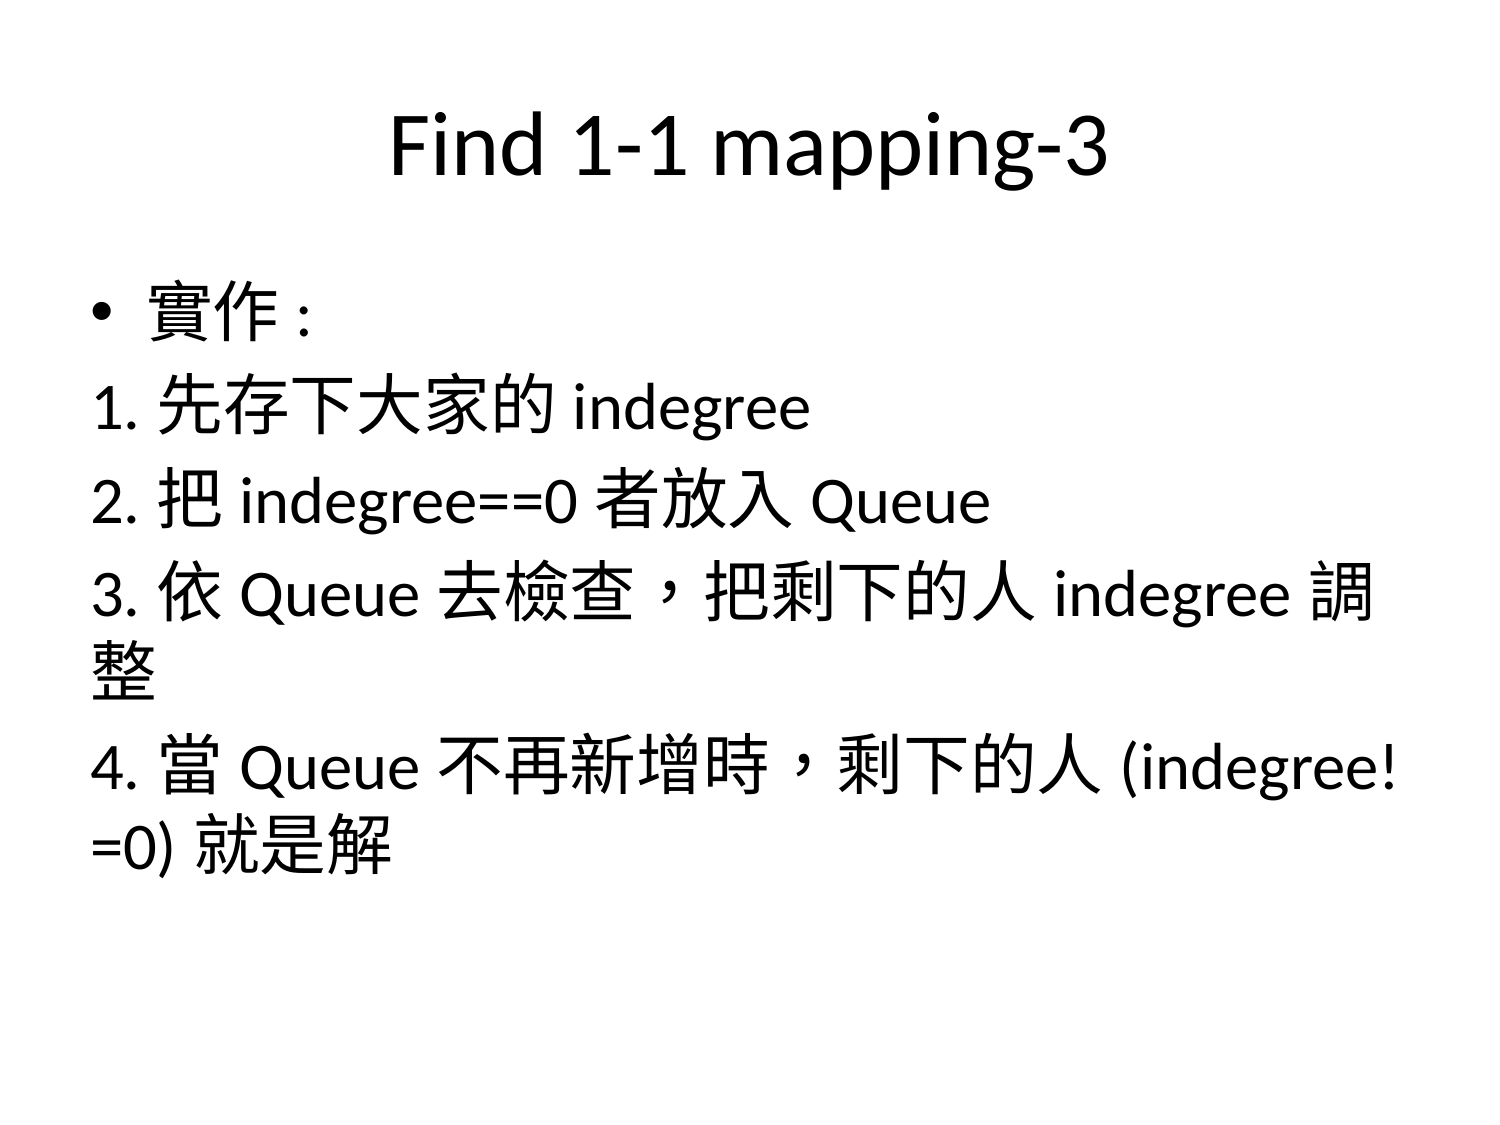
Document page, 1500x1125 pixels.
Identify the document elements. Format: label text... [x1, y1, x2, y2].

list 實作: 1.先存下大家的indegree 2.把indegree==0者放入Queue 3.依Queue去檢查，把剩下的人indegree調整 4.當Queue不再新增時，剩下的人(indegree!=0)就是解 [75, 262, 1425, 1005]
title Find 1-1 mapping-3 [75, 45, 1425, 233]
